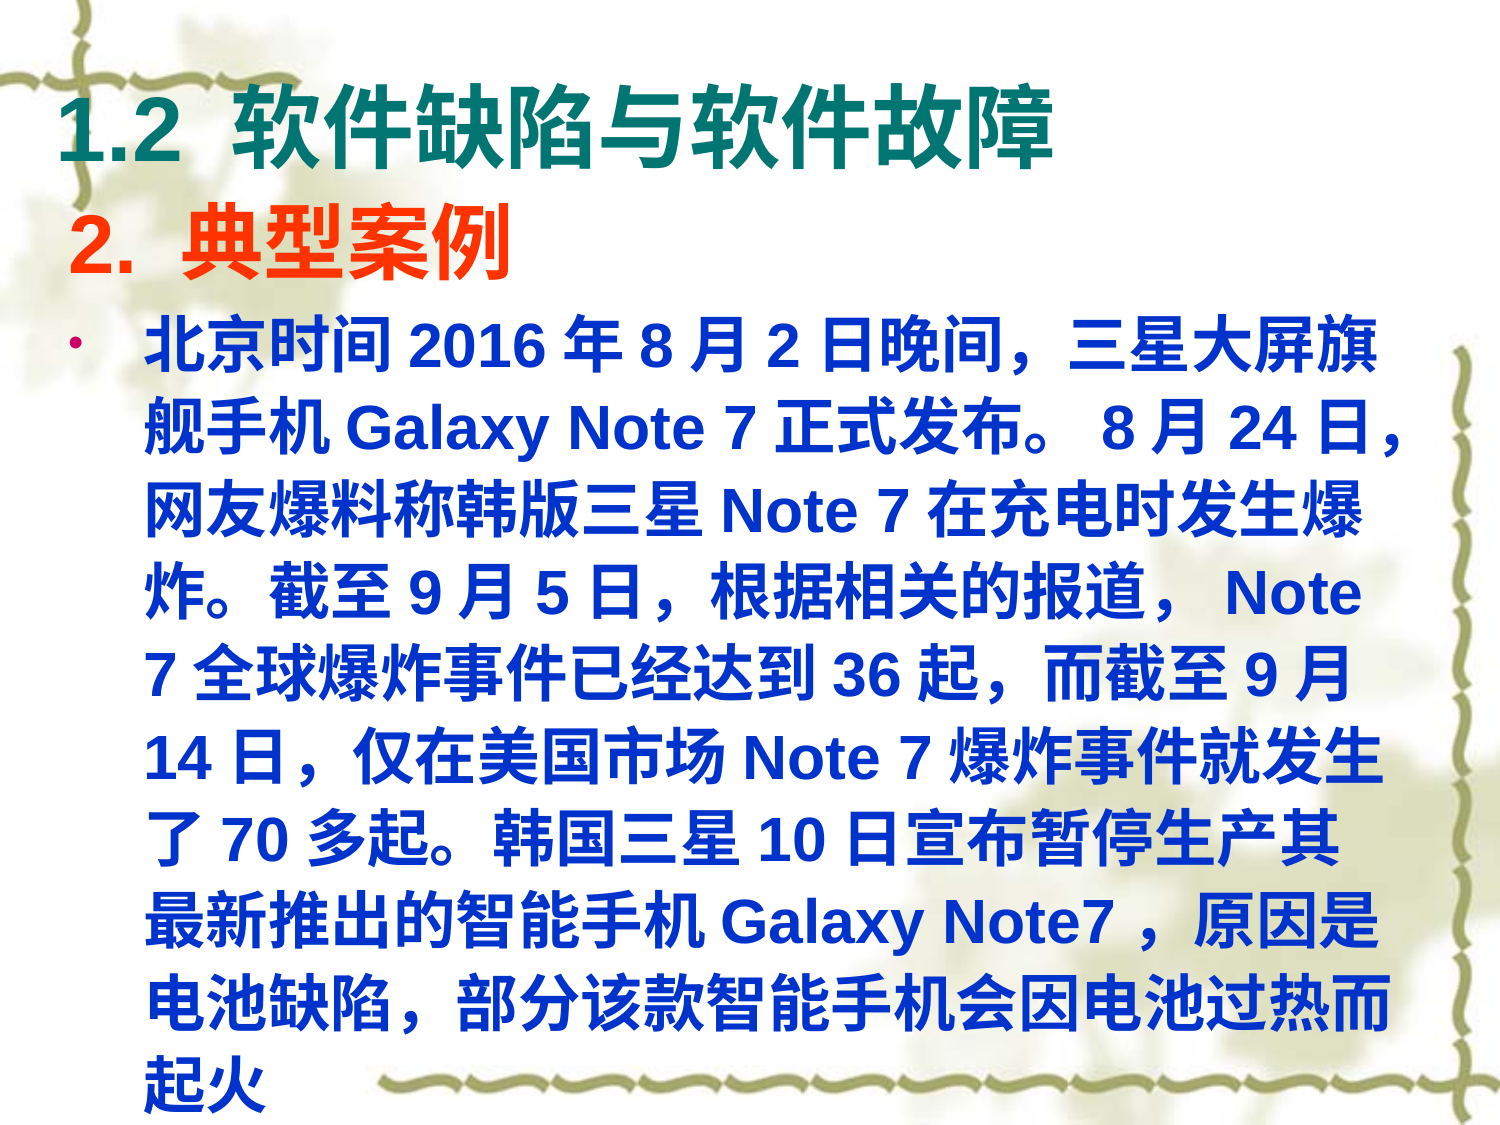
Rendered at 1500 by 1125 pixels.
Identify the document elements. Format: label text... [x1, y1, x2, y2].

text_box 1.2 软件缺陷与软件故障 [41, 31, 1443, 219]
picture [0, 0, 1500, 1125]
subtitle 2. 典型案例 北京时间2016年8月2日晚间，三星大屏旗舰手机Galaxy Note 7正式发布。8月24日，网友爆料称韩版三星Note 7在充电时发生爆炸。截至9月5日，根据相关的报道，Note 7全球爆炸事件已经达到36起，而截至9月14日，仅在美国市场Note 7爆炸事件就发生了70多起。韩国三星10日宣布暂停生产其最新推出的智能手机Galaxy Note7，原因是电池缺陷，部分该款智能手机会因电池过热而起火 [52, 219, 1412, 1059]
